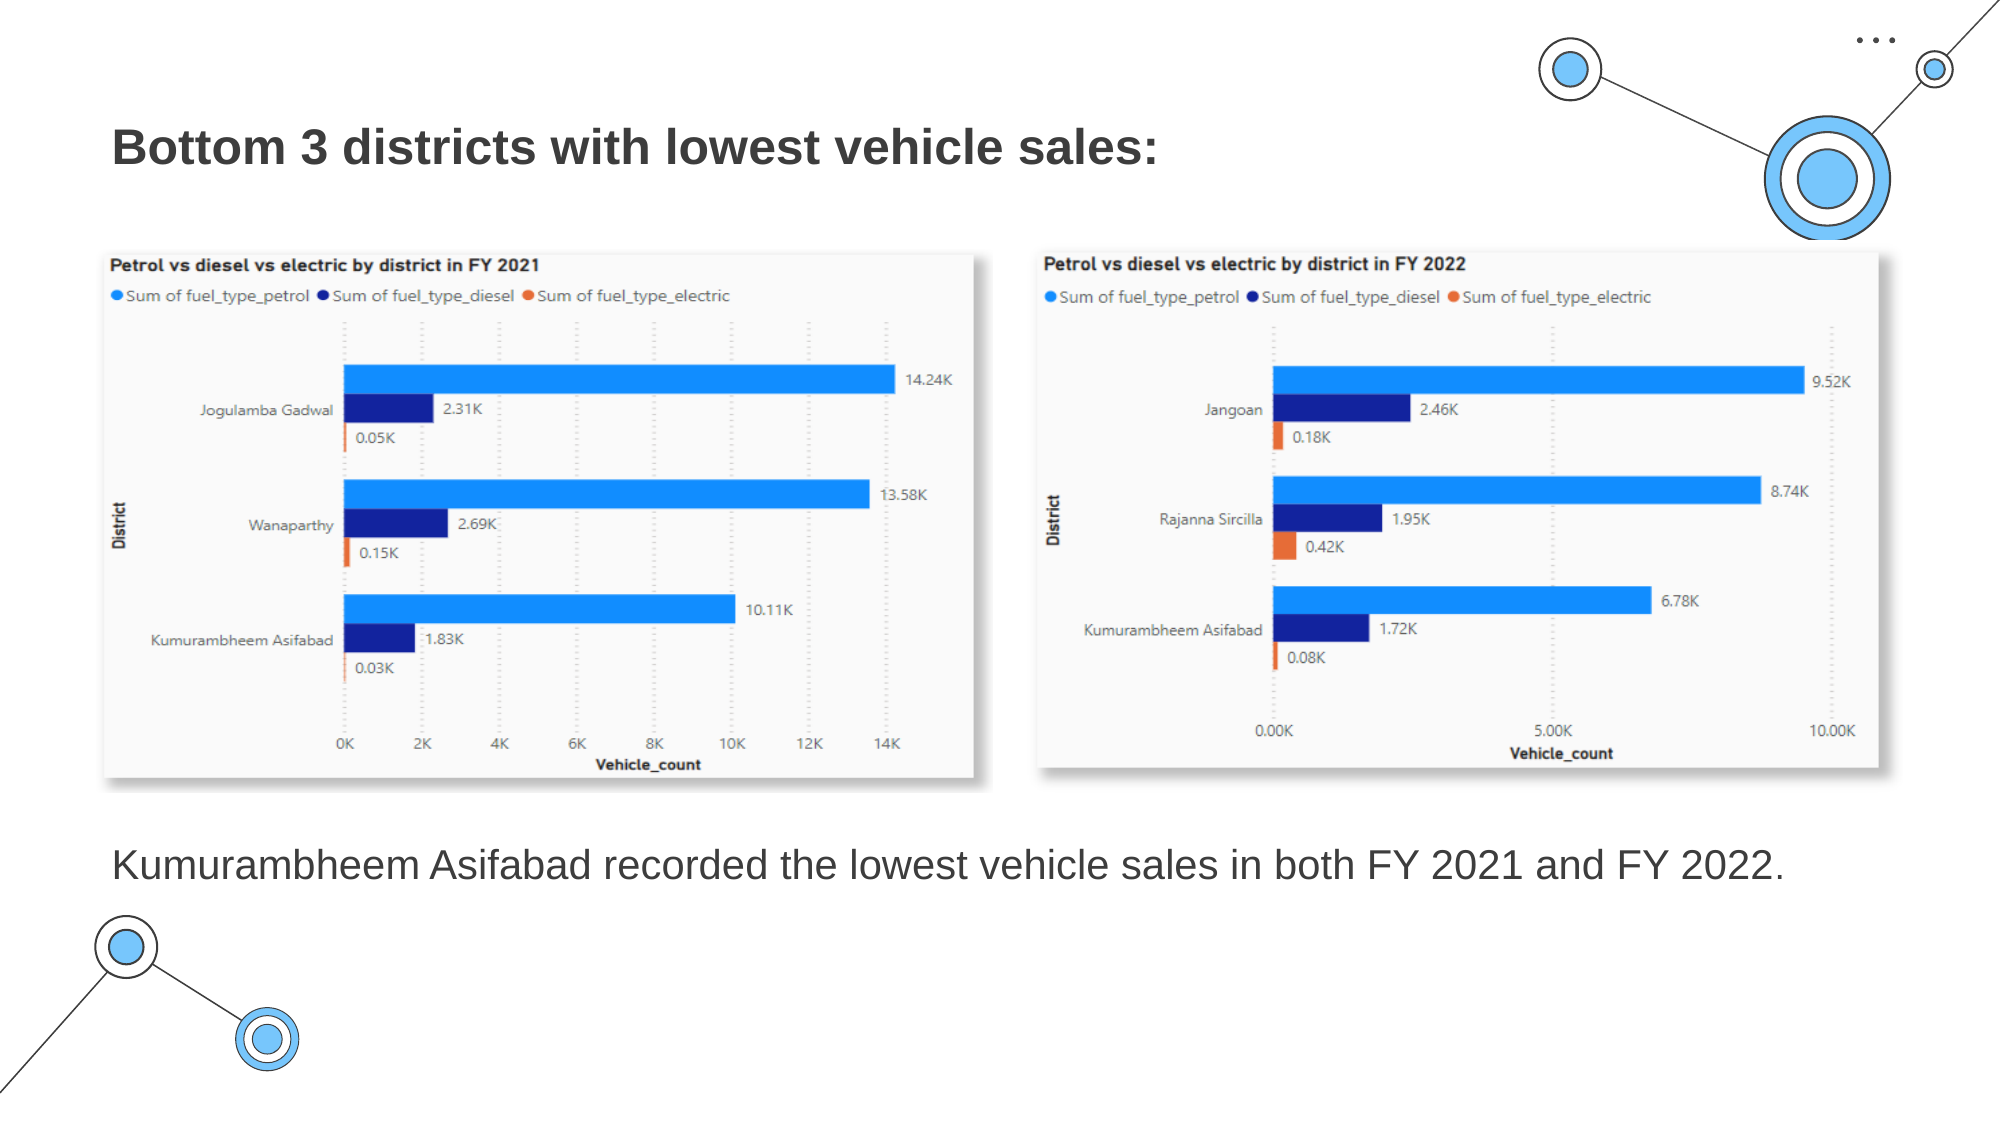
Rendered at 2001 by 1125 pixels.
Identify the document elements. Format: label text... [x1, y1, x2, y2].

picture [96, 249, 994, 793]
picture [1024, 239, 1904, 793]
text_box Kumurambheem Asifabad recorded the lowest vehicle sales in both FY 2021 and FY 2022. [96, 830, 1827, 896]
text_box Bottom 3 districts with lowest vehicle sales: [96, 107, 1268, 183]
